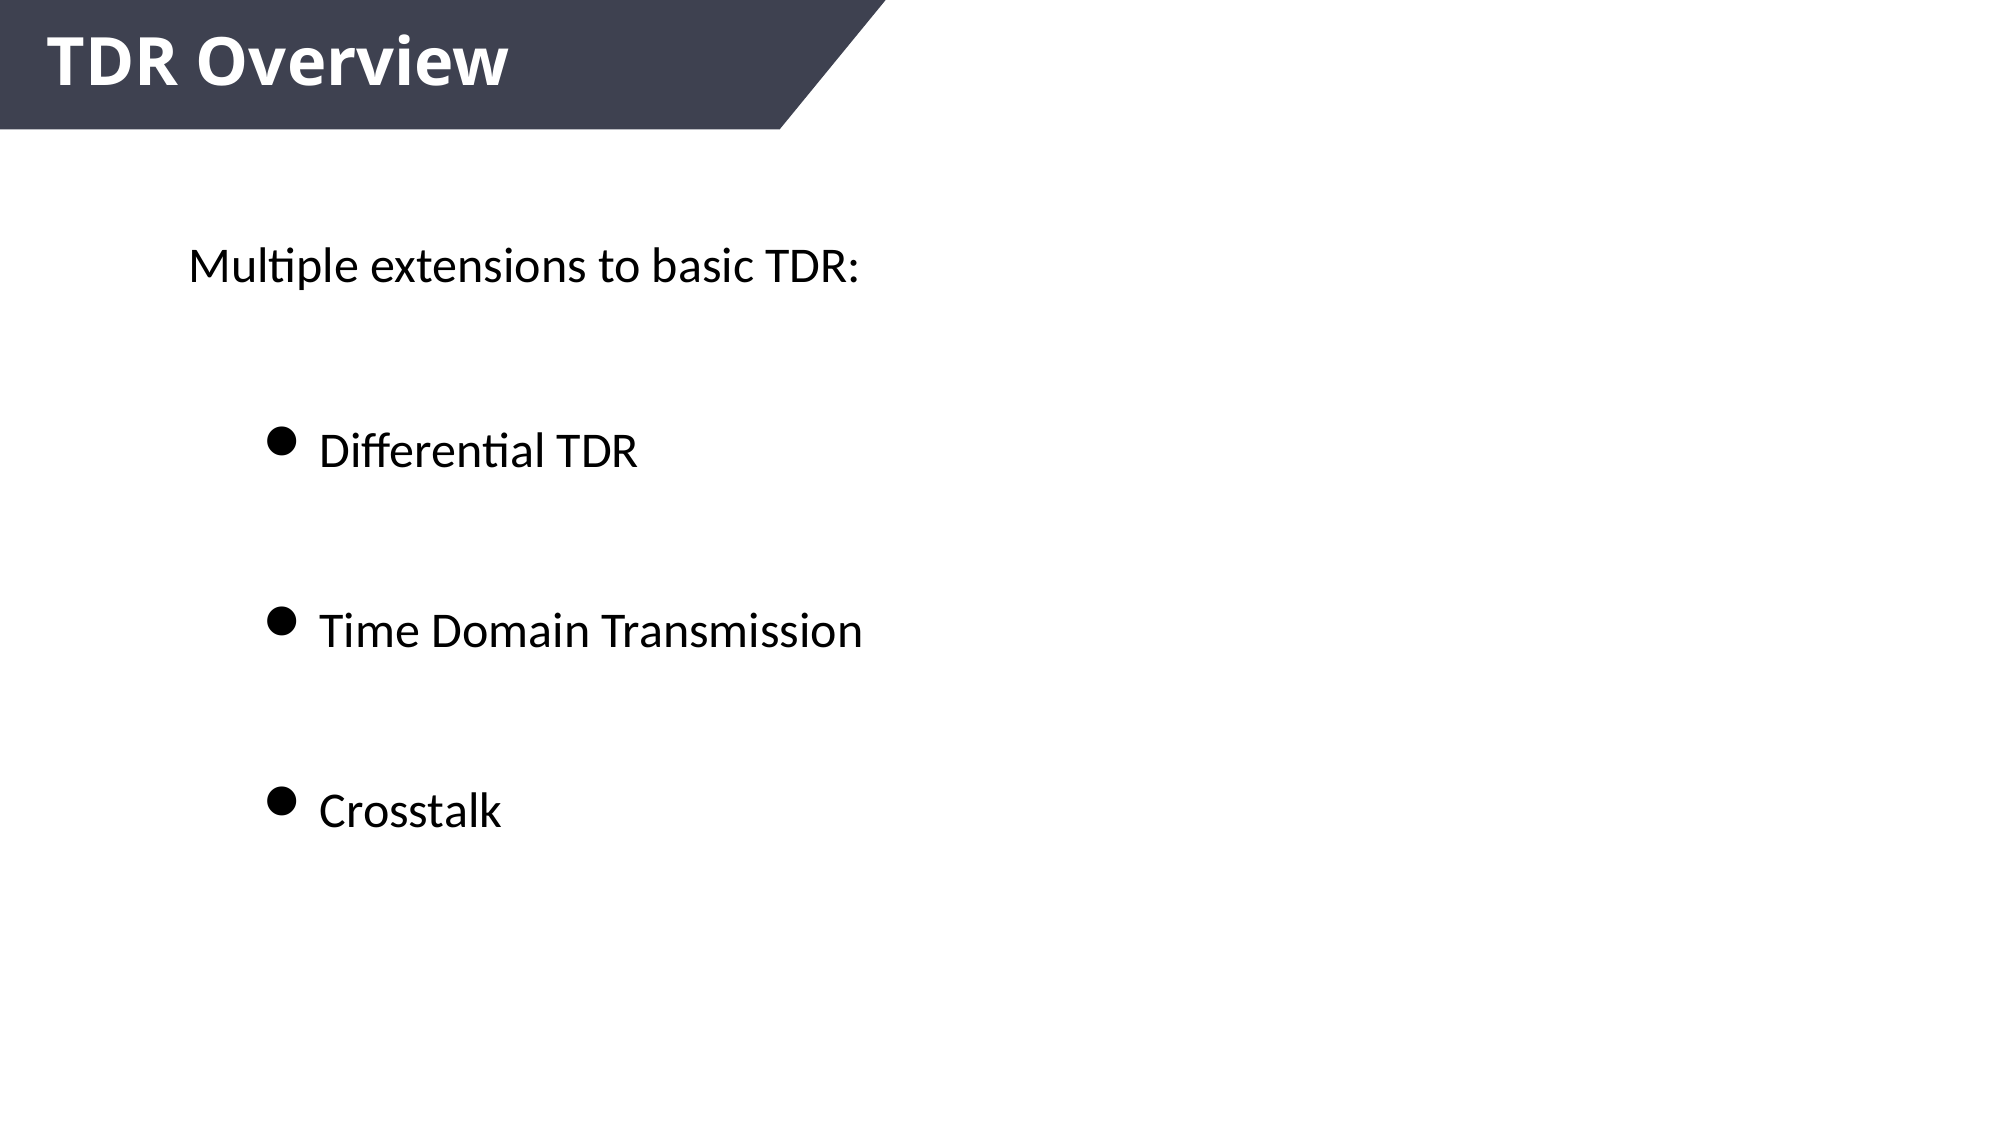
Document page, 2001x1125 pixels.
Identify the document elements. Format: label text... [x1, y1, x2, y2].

text_box Multiple extensions to basic TDR: [173, 225, 928, 301]
text_box Differential TDR Time Domain Transmission Crosstalk [173, 380, 1418, 845]
text_box TDR Overview [31, 11, 526, 106]
text_box [0, 0, 887, 131]
